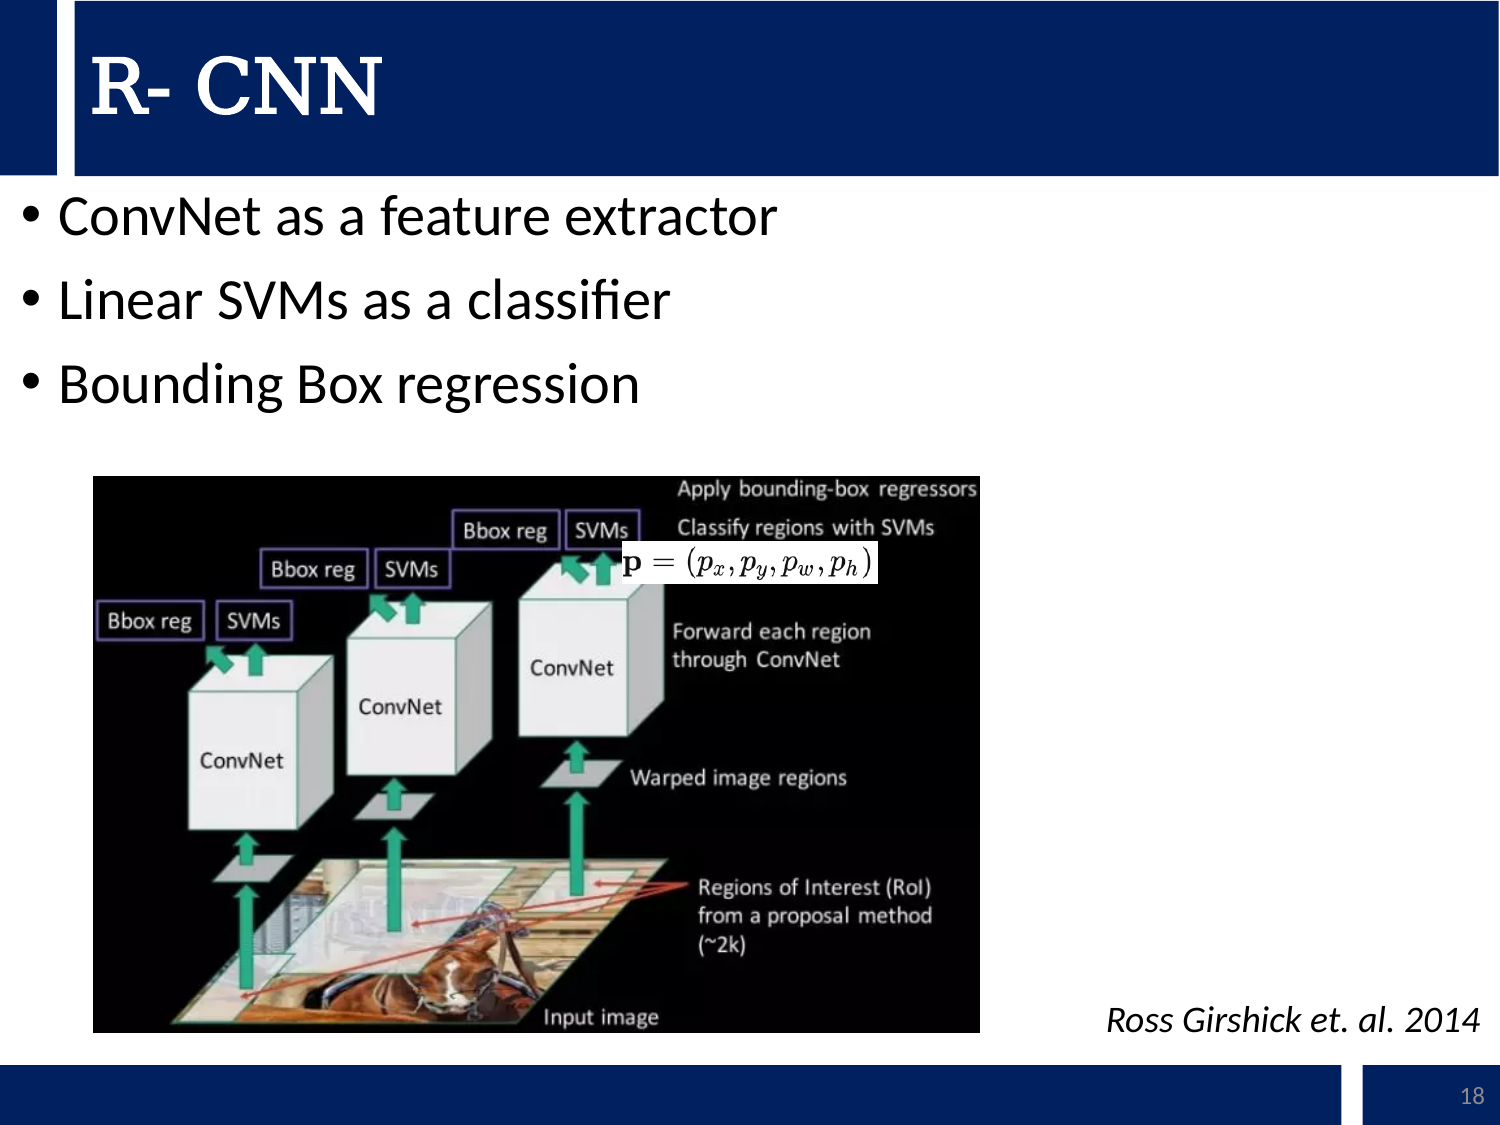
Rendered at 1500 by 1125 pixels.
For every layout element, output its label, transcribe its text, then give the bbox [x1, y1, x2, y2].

picture [93, 476, 980, 1033]
list ConvNet as a feature extractor Linear SVMs as a classifier Bounding Box regression [5, 177, 1448, 928]
text_box Ross Girshick et. al. 2014 [1090, 987, 1496, 1048]
slide_number 18 [1362, 1065, 1500, 1125]
footer [0, 1065, 1342, 1125]
title R- CNN [74, 0, 1499, 177]
